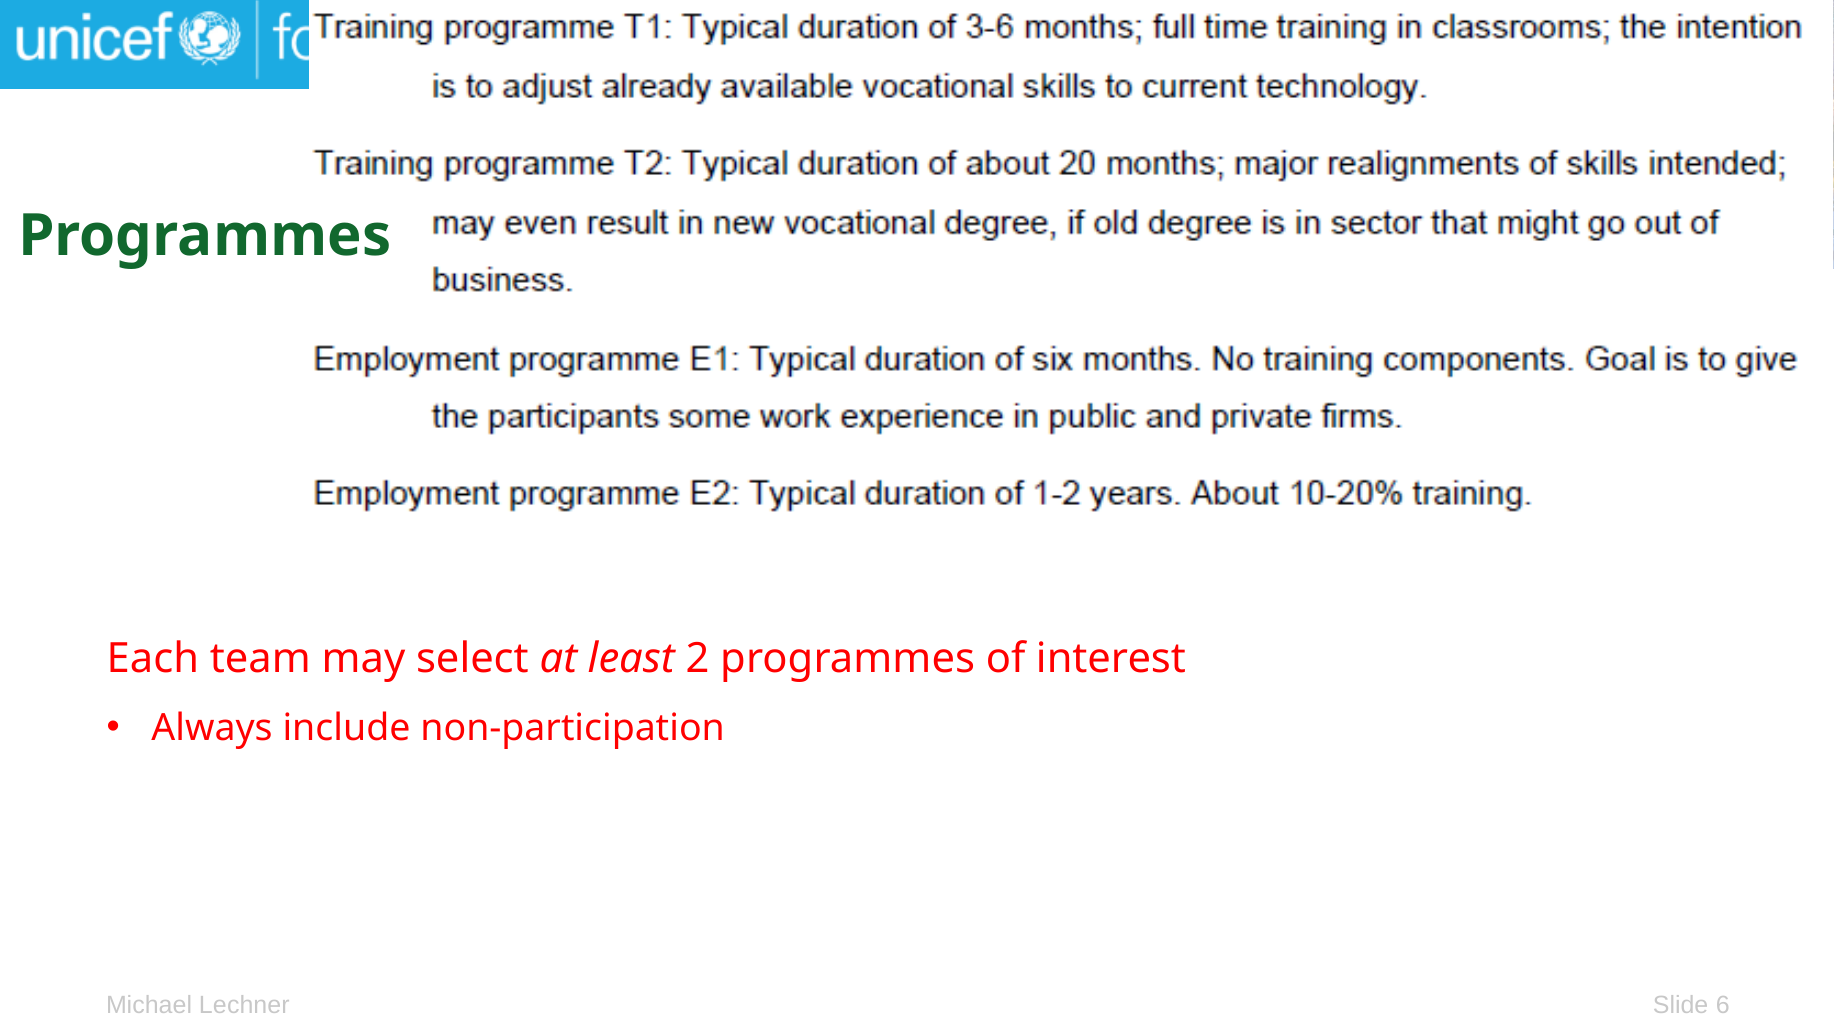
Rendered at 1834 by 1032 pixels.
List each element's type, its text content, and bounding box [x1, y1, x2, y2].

title Programmes [3, 184, 303, 279]
footer Michael Lechner [91, 976, 710, 1032]
list Each team may select at least 2 programmes of interest Always include non-participation [91, 598, 1742, 941]
picture [0, 0, 1834, 516]
slide_number Slide 6 [1332, 976, 1745, 1032]
